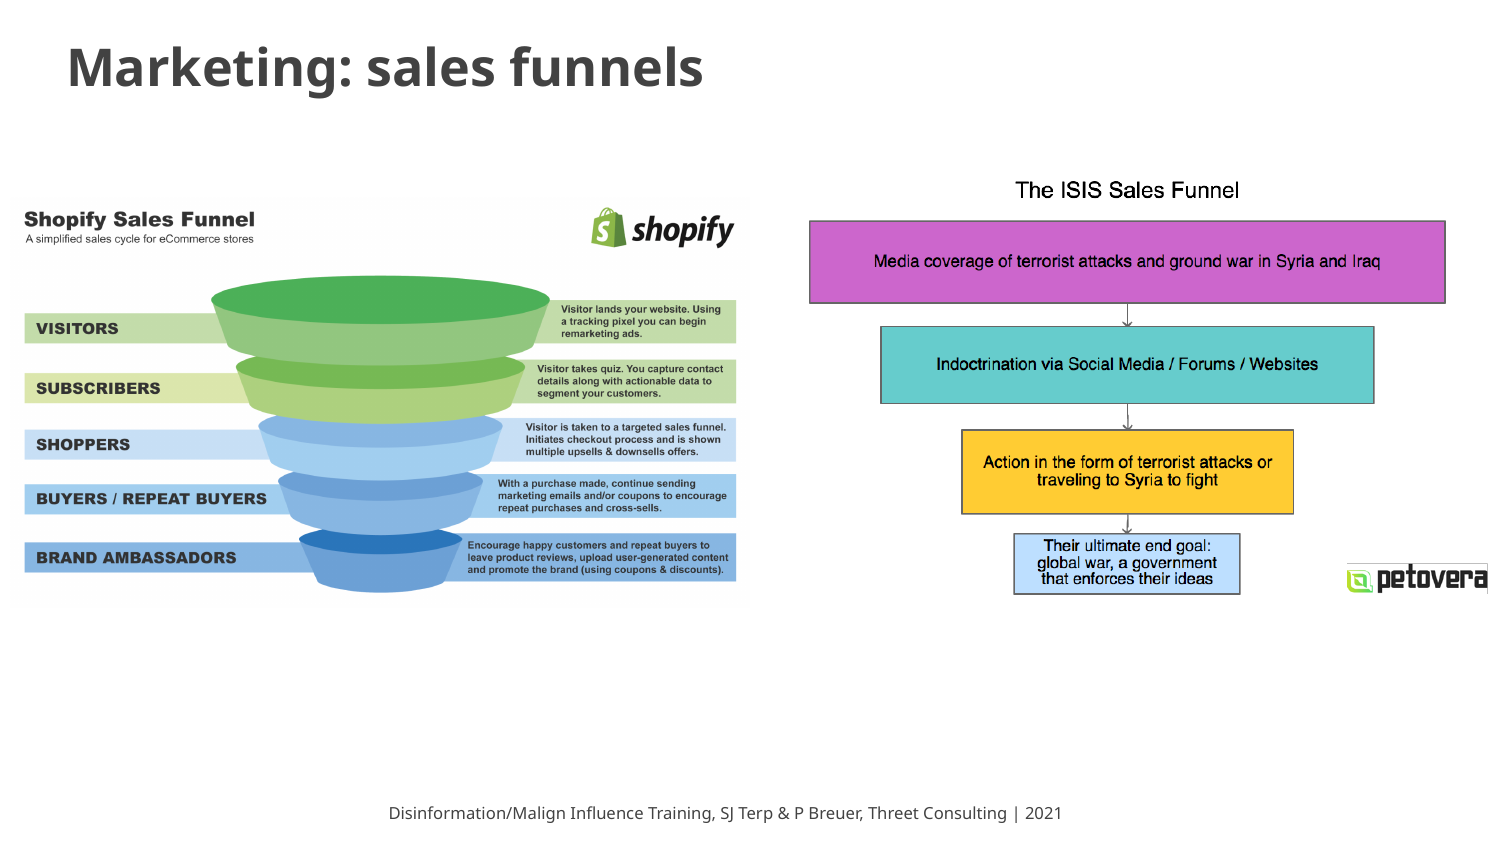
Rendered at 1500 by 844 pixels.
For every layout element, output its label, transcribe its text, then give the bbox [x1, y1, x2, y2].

picture [10, 163, 1500, 609]
title Marketing: sales funnels [51, 19, 1449, 114]
